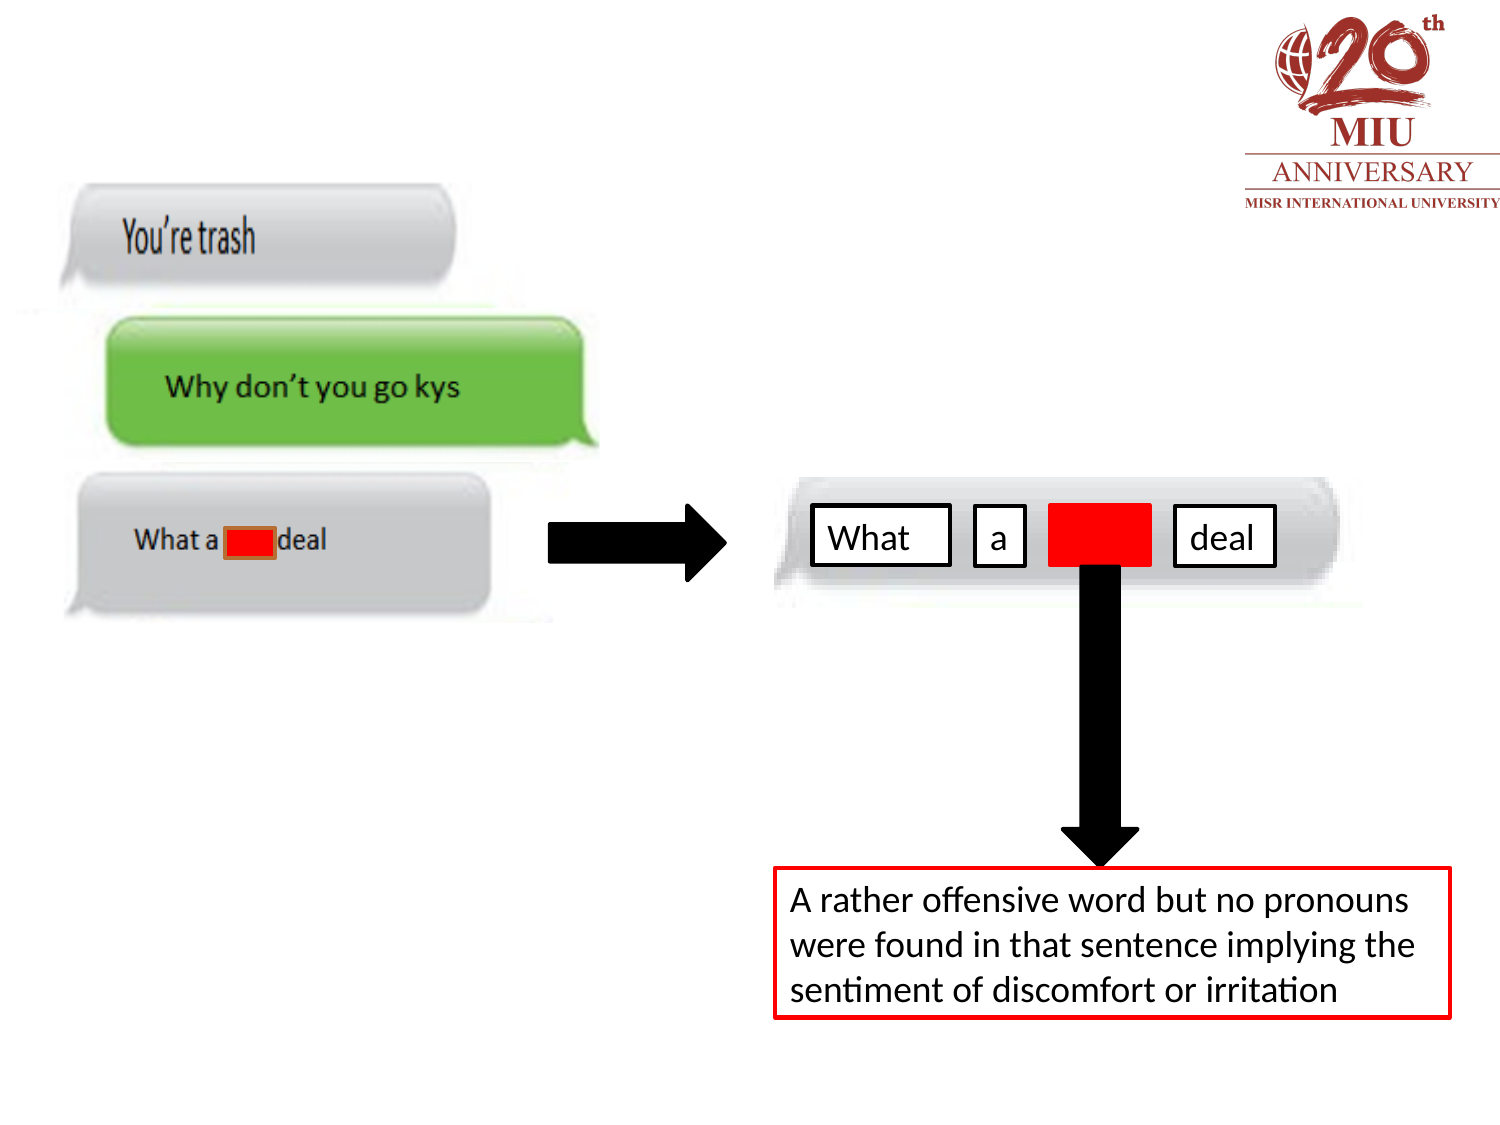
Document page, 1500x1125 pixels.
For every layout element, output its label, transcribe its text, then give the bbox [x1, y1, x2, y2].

text_box [1060, 616, 1140, 866]
text_box [585, 503, 727, 583]
picture [774, 477, 1363, 609]
picture [0, 162, 638, 460]
picture [47, 462, 580, 623]
picture [1244, 14, 1500, 218]
text_box A rather offensive word but no pronouns were found in that sentence implying the sentiment of discomfort or irritation [773, 866, 1452, 1020]
